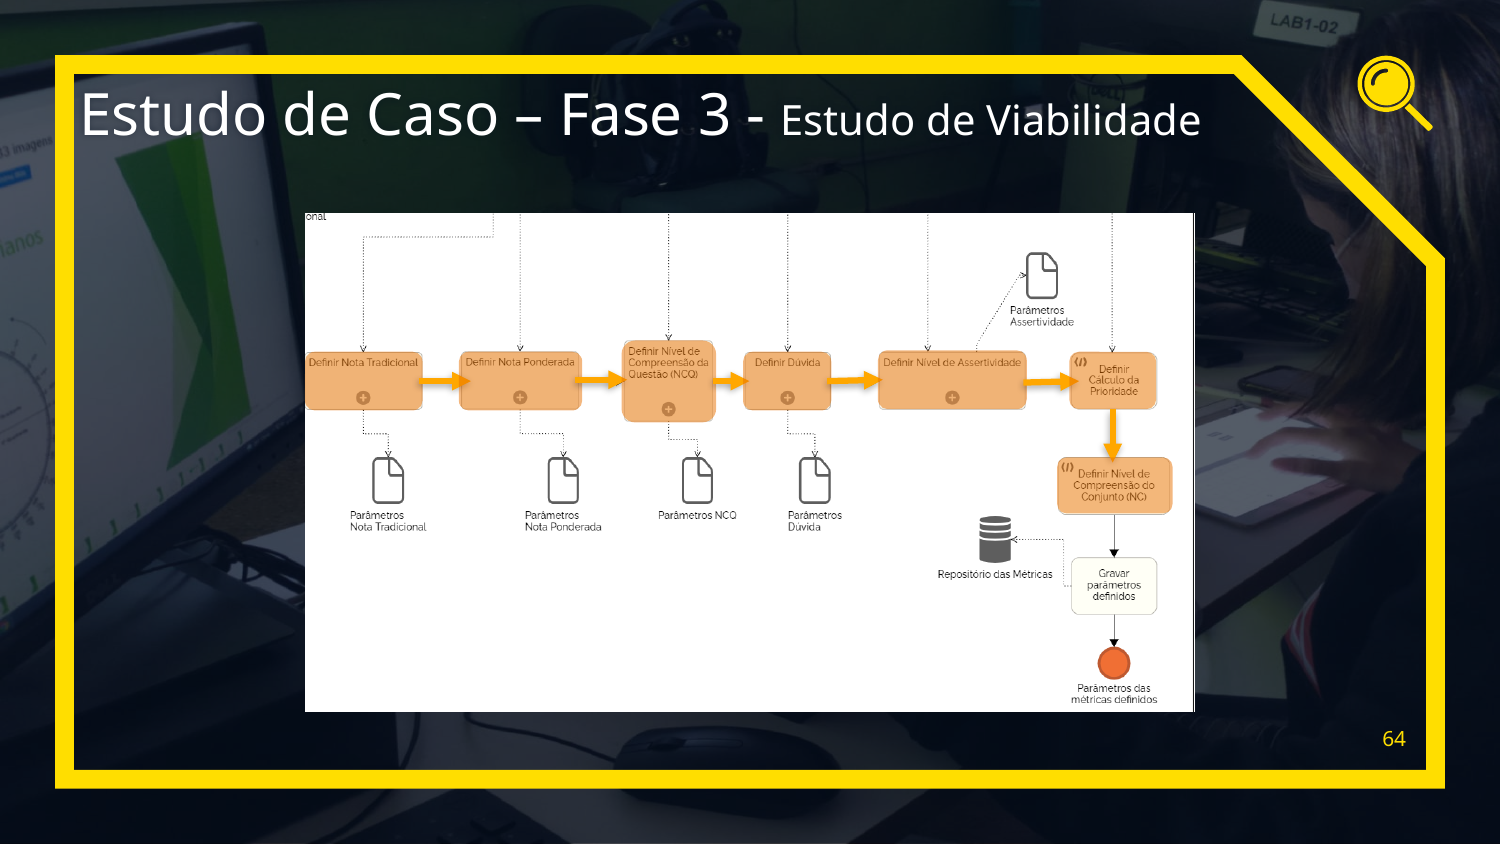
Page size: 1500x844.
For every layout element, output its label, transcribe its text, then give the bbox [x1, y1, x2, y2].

slide_number 64 [1366, 711, 1406, 755]
picture [0, 0, 1500, 844]
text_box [1357, 55, 1433, 132]
text_box Estudo de Caso – Fase 3 - Estudo de Viabilidade [79, 67, 1261, 148]
